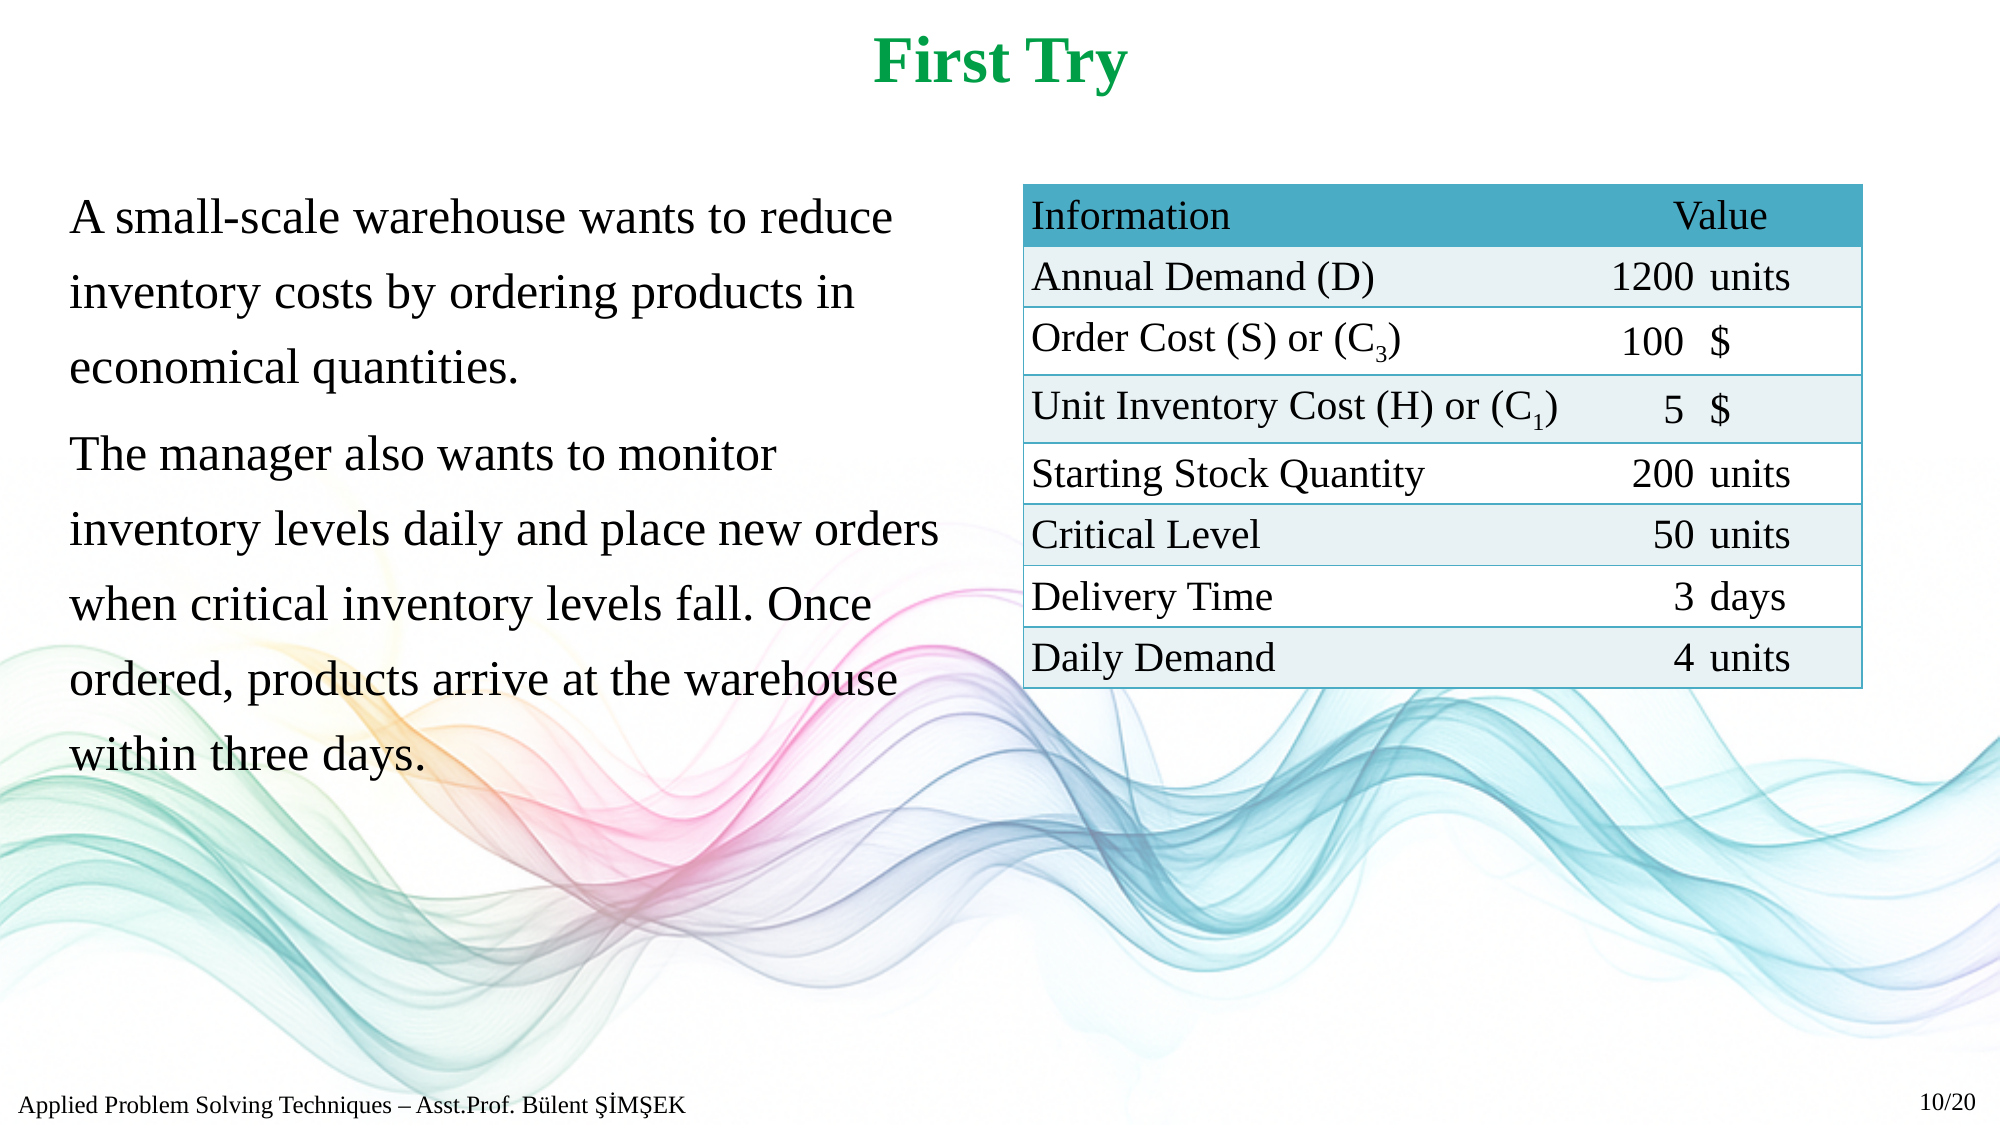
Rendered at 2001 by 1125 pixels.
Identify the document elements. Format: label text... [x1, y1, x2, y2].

table_cell Unit Inventory Cost (H) or (C1) [1024, 376, 1579, 442]
table_cell 100 [1579, 308, 1702, 374]
table_cell days [1702, 566, 1861, 626]
table_header Information [1024, 185, 1579, 245]
table_cell Critical Level [1024, 505, 1579, 565]
table_cell Annual Demand (D) [1024, 247, 1579, 306]
table_cell 5 [1579, 376, 1702, 442]
table_cell units [1702, 628, 1861, 687]
table_cell Order Cost (S) or (C3) [1024, 308, 1579, 374]
table_cell 3 [1579, 566, 1702, 626]
table_cell 50 [1579, 505, 1702, 565]
text_box A small-scale warehouse wants to reduce inventory costs by ordering products in economical quantities. The manager also wants to monitor inventory levels daily and place new orders when critical inventory levels fall. Once ordered, products arrive at the warehouse within three days. [54, 160, 977, 789]
title First Try [24, 15, 1978, 96]
table_cell $ [1702, 376, 1861, 442]
table_cell 1200 [1579, 247, 1702, 306]
table_cell Delivery Time [1024, 566, 1579, 626]
table_cell $ [1702, 308, 1861, 374]
table_cell 4 [1579, 628, 1702, 687]
table_cell Starting Stock Quantity [1024, 444, 1579, 503]
table_cell units [1702, 247, 1861, 306]
slide_number 10/20 [1874, 1084, 1977, 1116]
table_cell units [1702, 505, 1861, 565]
table_cell 200 [1579, 444, 1702, 503]
table_cell Daily Demand [1024, 628, 1579, 687]
table_header Value [1579, 185, 1861, 245]
table_cell units [1702, 444, 1861, 503]
footer Applied Problem Solving Techniques – Asst.Prof. Bülent ŞİMŞEK [17, 1082, 729, 1125]
